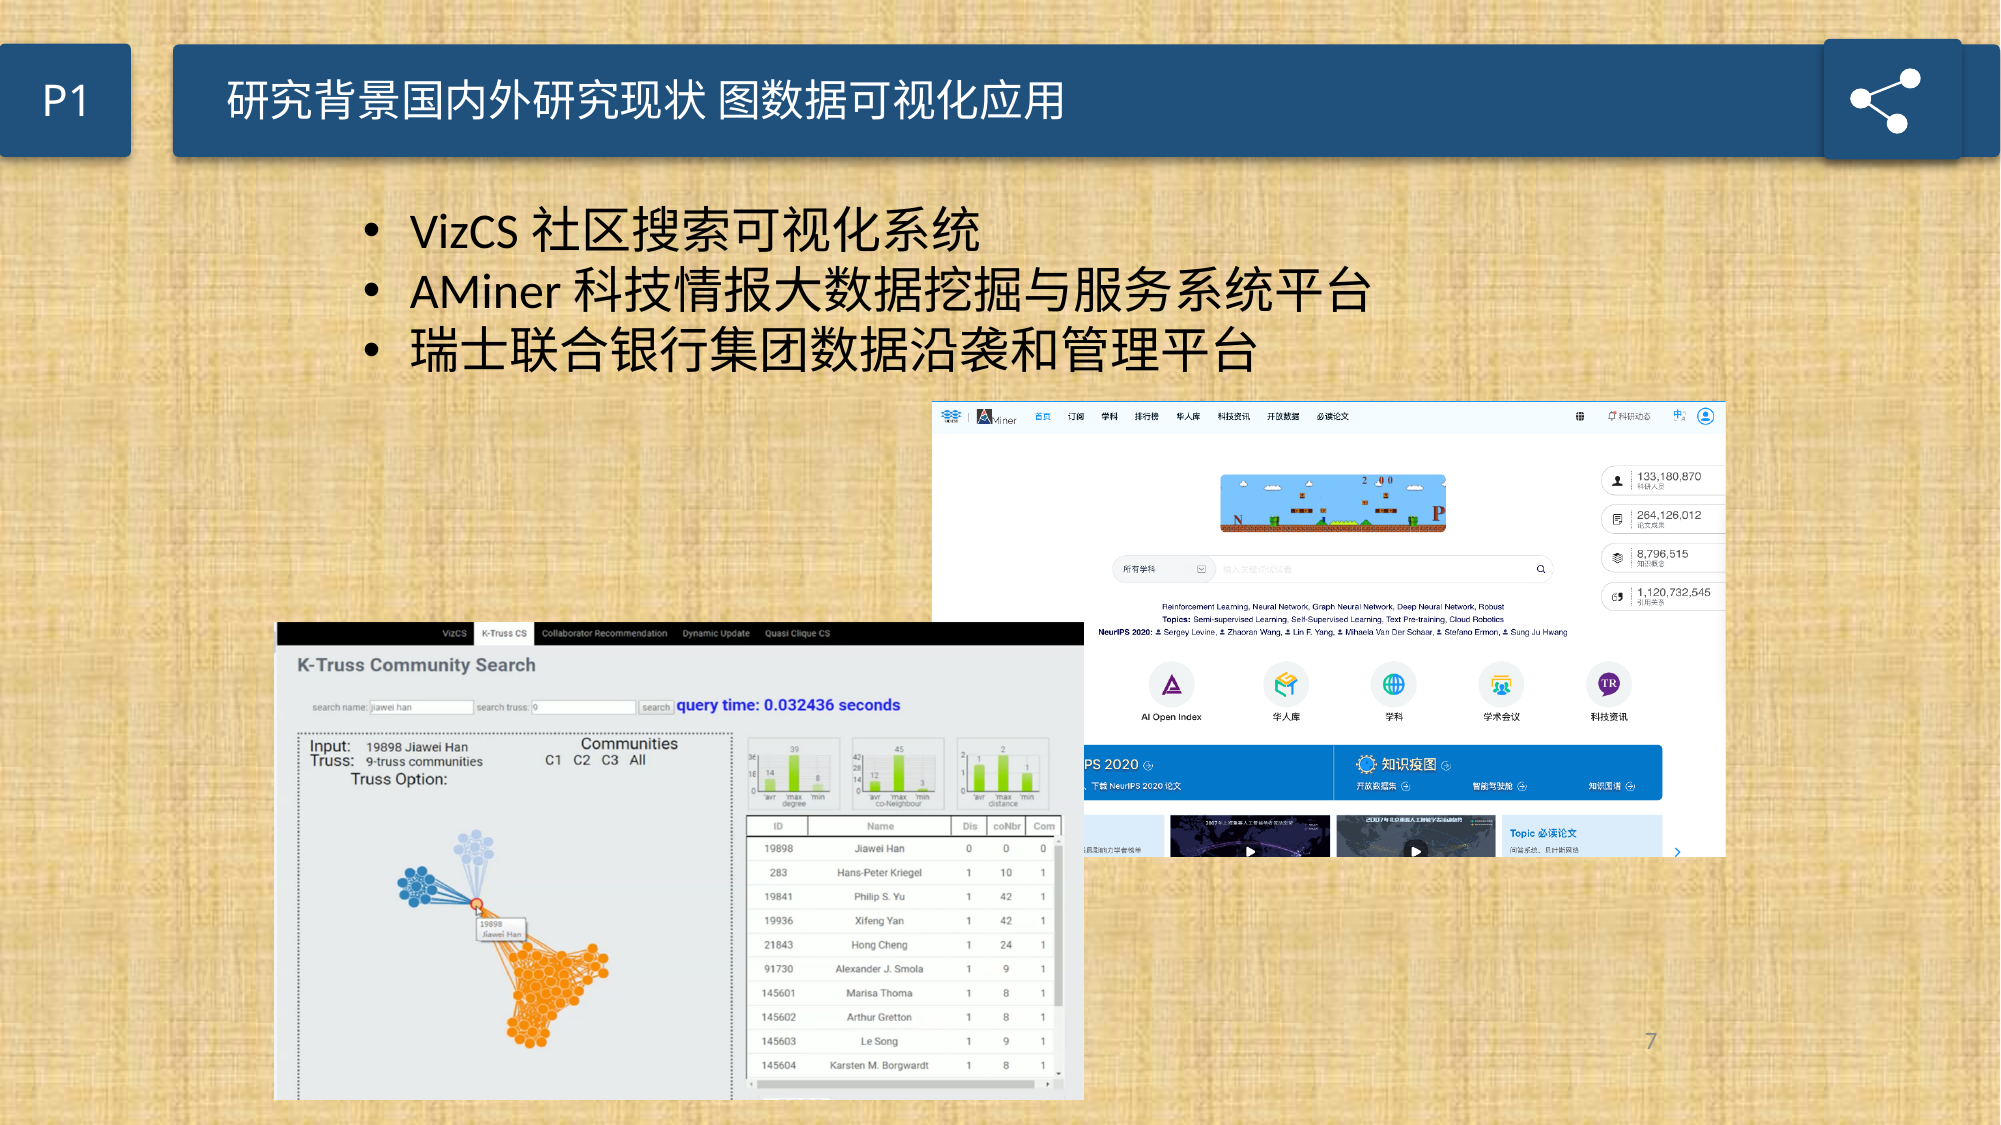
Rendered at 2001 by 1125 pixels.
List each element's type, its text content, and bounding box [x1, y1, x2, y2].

list P1 [3, 50, 131, 155]
picture [0, 0, 2001, 1125]
slide_number 7 [1335, 1009, 1673, 1070]
text_box VizCS社区搜索可视化系统 AMiner科技情报大数据挖掘与服务系统平台 瑞士联合银行集团数据沿袭和管理平台 [348, 191, 1552, 387]
